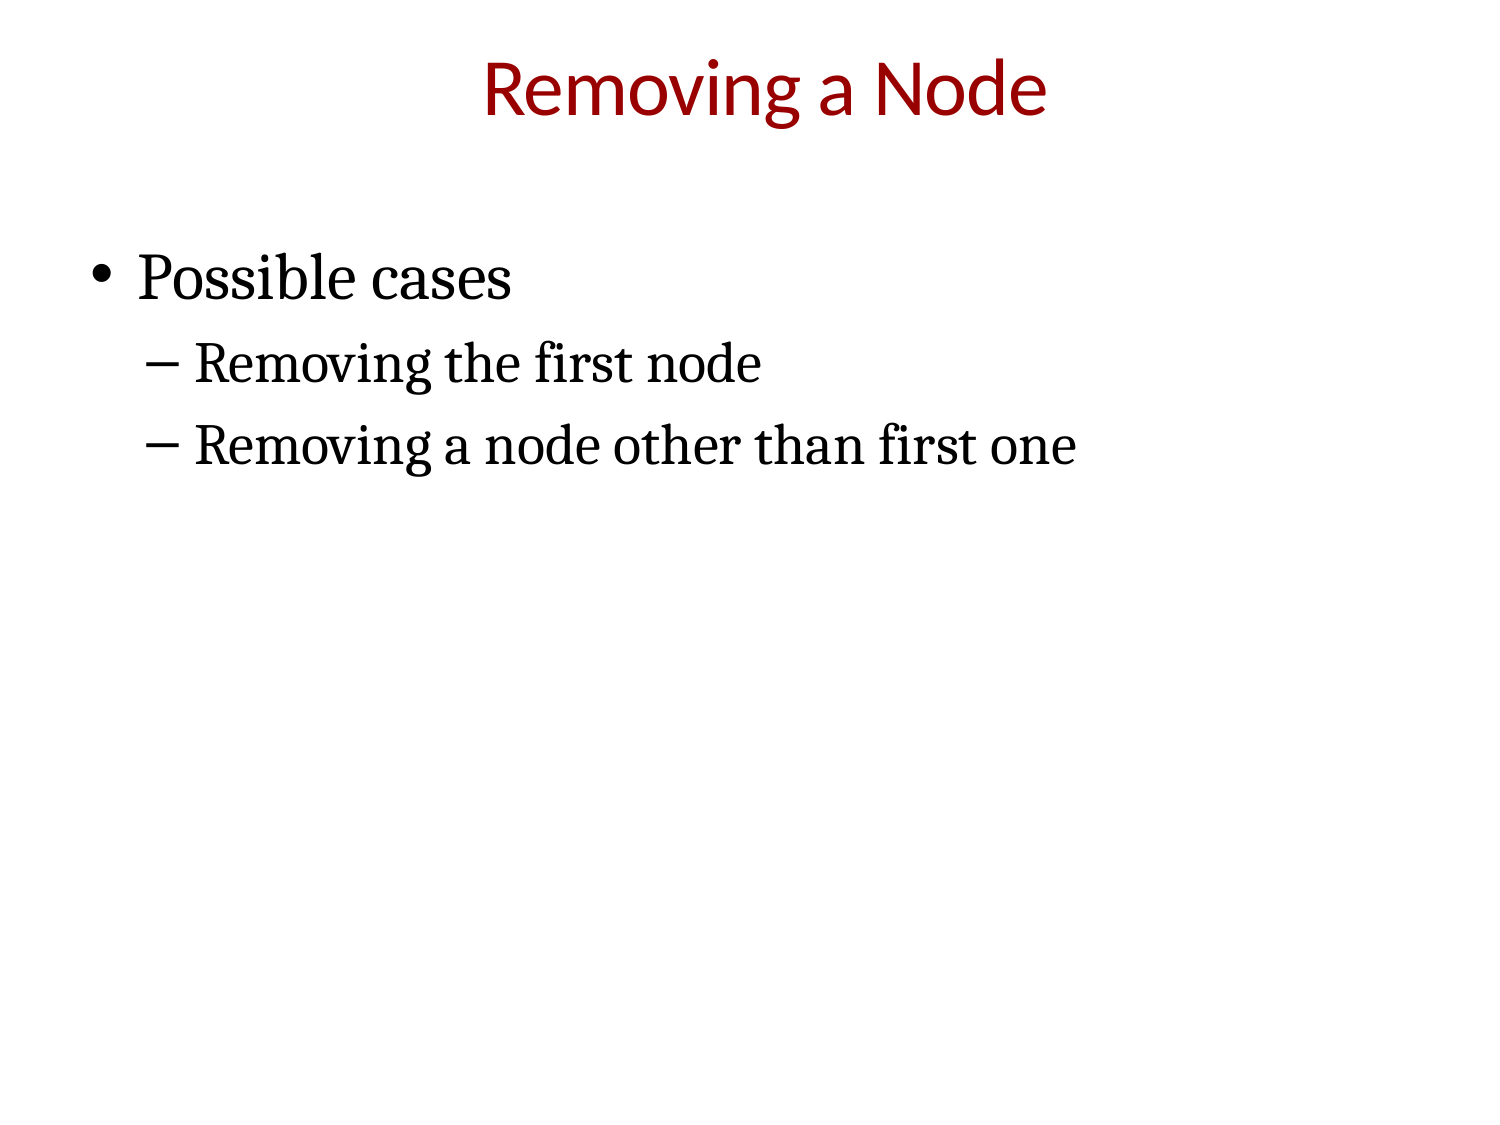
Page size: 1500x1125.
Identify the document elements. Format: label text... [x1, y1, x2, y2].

list Possible cases Removing the first node Removing a node other than first one [75, 224, 1425, 1005]
title Removing a Node [31, 15, 1500, 150]
